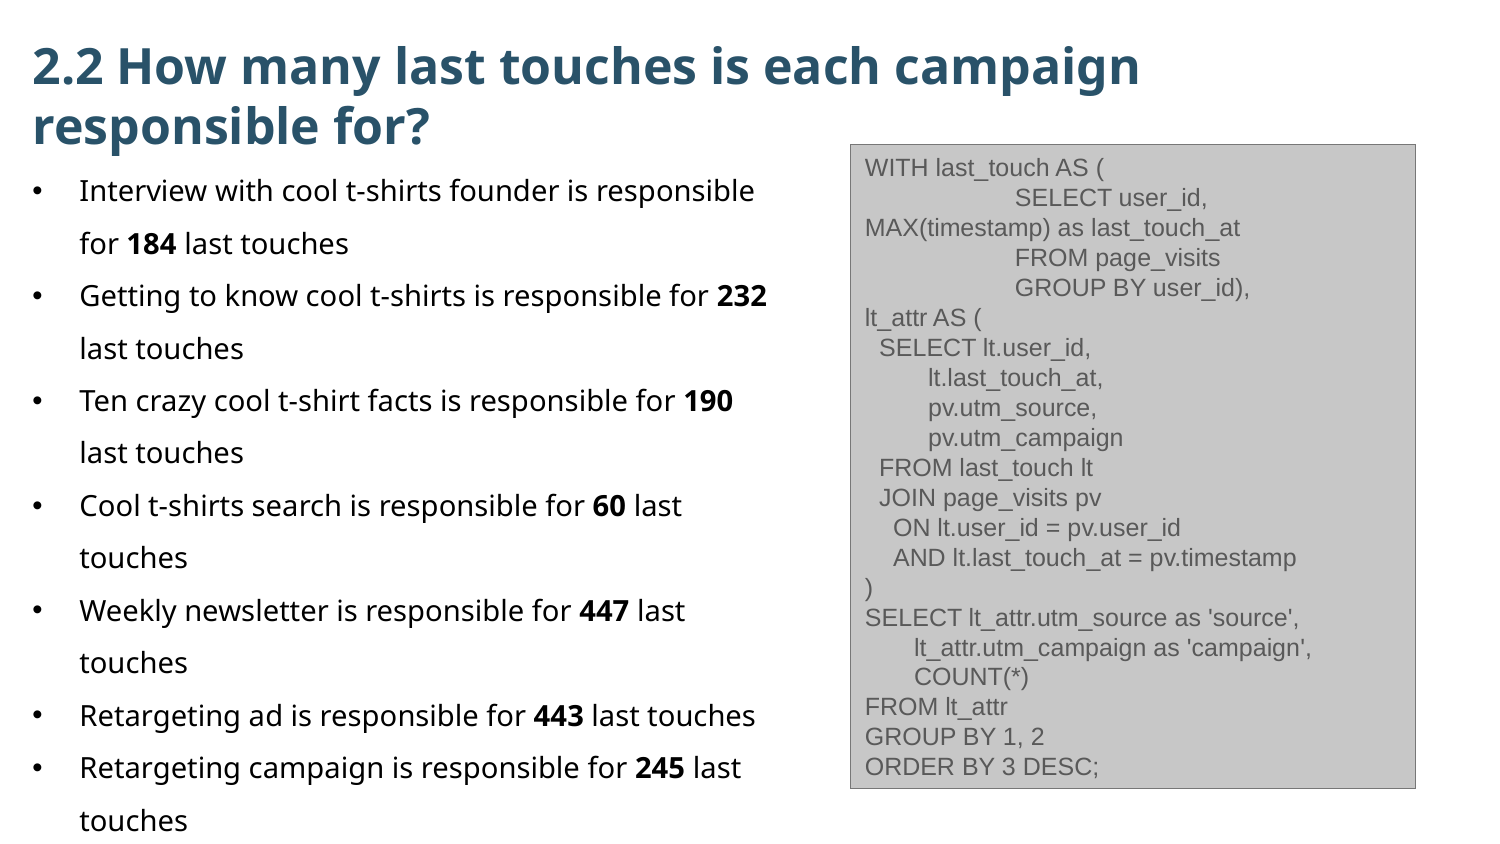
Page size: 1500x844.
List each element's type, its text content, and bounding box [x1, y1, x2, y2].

text_box WITH last_touch AS ( SELECT user_id, MAX(timestamp) as last_touch_at FROM page_visits GROUP BY user_id), lt_attr AS ( SELECT lt.user_id, lt.last_touch_at, pv.utm_source, pv.utm_campaign FROM last_touch lt JOIN page_visits pv ON lt.user_id = pv.user_id AND lt.last_touch_at = pv.timestamp ) SELECT lt_attr.utm_source as 'source', lt_attr.utm_campaign as 'campaign', COUNT(*) FROM lt_attr GROUP BY 1, 2 ORDER BY 3 DESC; [850, 144, 1416, 789]
text_box 2.2 How many last touches is each campaign responsible for? [17, 32, 1416, 170]
text_box Interview with cool t-shirts founder is responsible for 184 last touches Getting to know cool t-shirts is responsible for 232 last touches Ten crazy cool t-shirt facts is responsible for 190 last touches Cool t-shirts search is responsible for 60 last touches Weekly newsletter is responsible for 447 last touches Retargeting ad is responsible for 443 last touches Retargeting campaign is responsible for 245 last touches Paid search is responsible for 178 last touches [17, 147, 801, 844]
